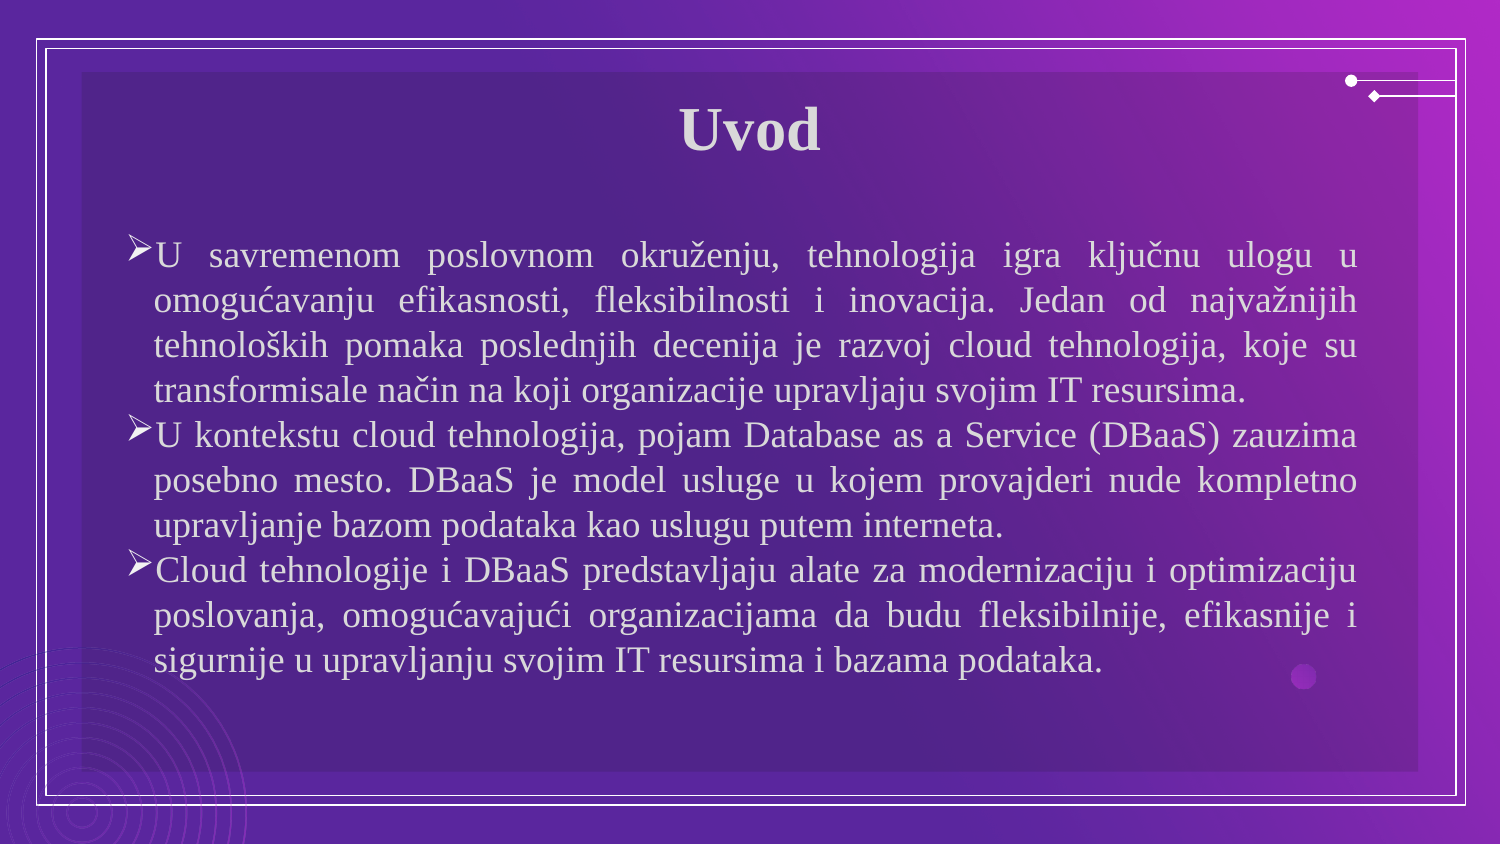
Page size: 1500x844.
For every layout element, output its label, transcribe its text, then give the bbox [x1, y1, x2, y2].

text_box U savremenom poslovnom okruženju, tehnologija igra ključnu ulogu u omogućavanju efikasnosti, fleksibilnosti i inovacija. Jedan od najvažnijih tehnoloških pomaka poslednjih decenija je razvoj cloud tehnologija, koje su transformisale način na koji organizacije upravljaju svojim IT resursima. U kontekstu cloud tehnologija, pojam Database as a Service (DBaaS) zauzima posebno mesto. DBaaS je model usluge u kojem provajderi nude kompletno upravljanje bazom podataka kao uslugu putem interneta. Cloud tehnologije i DBaaS predstavljaju alate za modernizaciju i optimizaciju poslovanja, omogućavajući organizacijama da budu fleksibilnije, efikasnije i sigurnije u upravljanju svojim IT resursima i bazama podataka. [110, 215, 1375, 659]
title Uvod [118, 72, 1382, 167]
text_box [1350, 80, 1456, 97]
picture [0, 0, 1500, 844]
